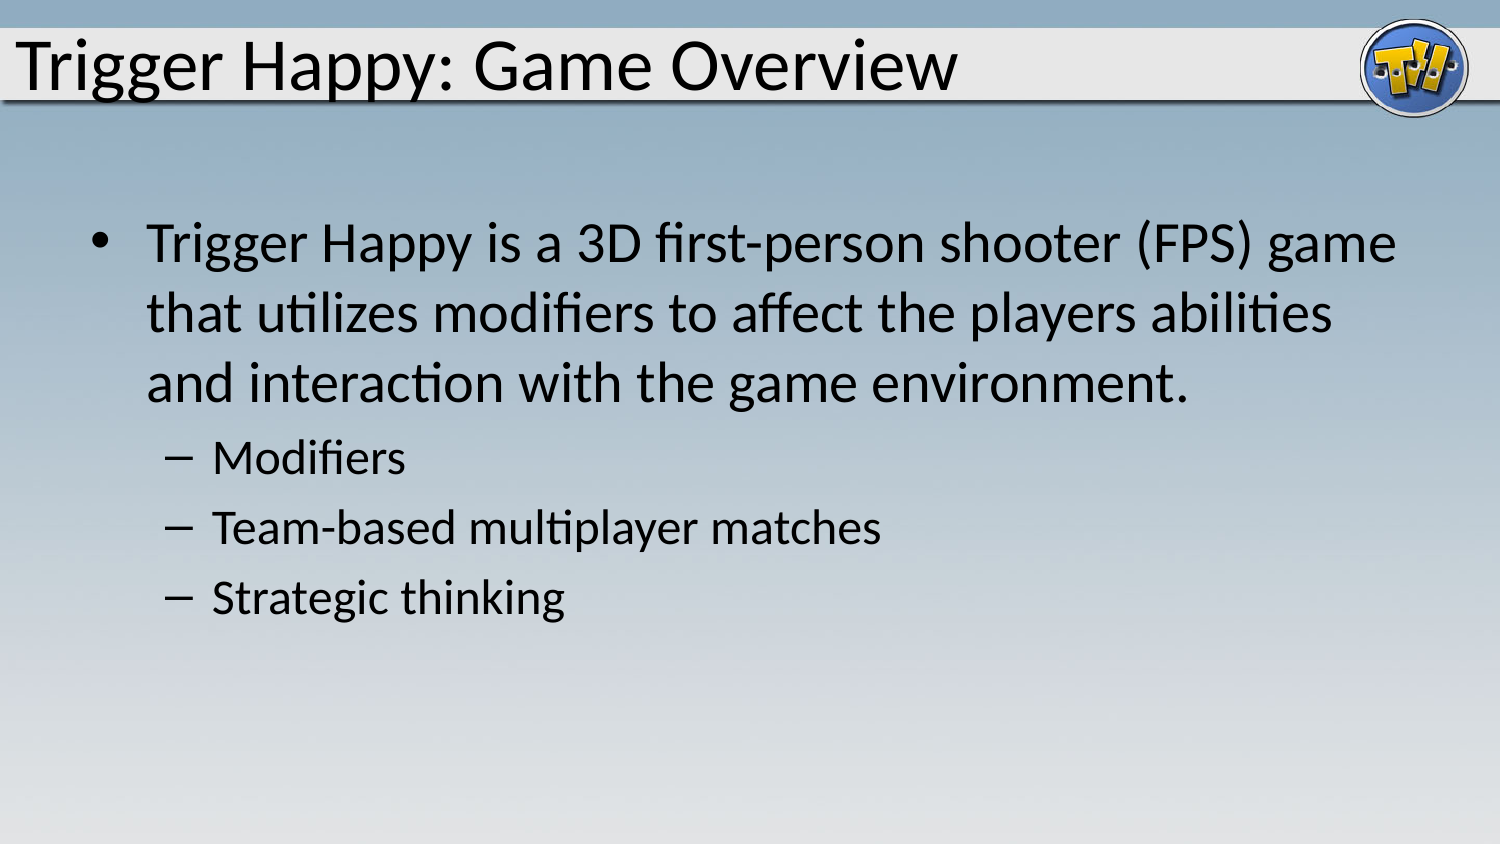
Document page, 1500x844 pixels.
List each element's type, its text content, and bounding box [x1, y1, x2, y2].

list Trigger Happy is a 3D first-person shooter (FPS) game that utilizes modifiers to affect the players abilities and interaction with the game environment. Modifiers Team-based multiplayer matches Strategic thinking [75, 196, 1425, 754]
picture [0, 0, 1500, 844]
text_box Trigger Happy: Game Overview [0, 7, 1350, 114]
